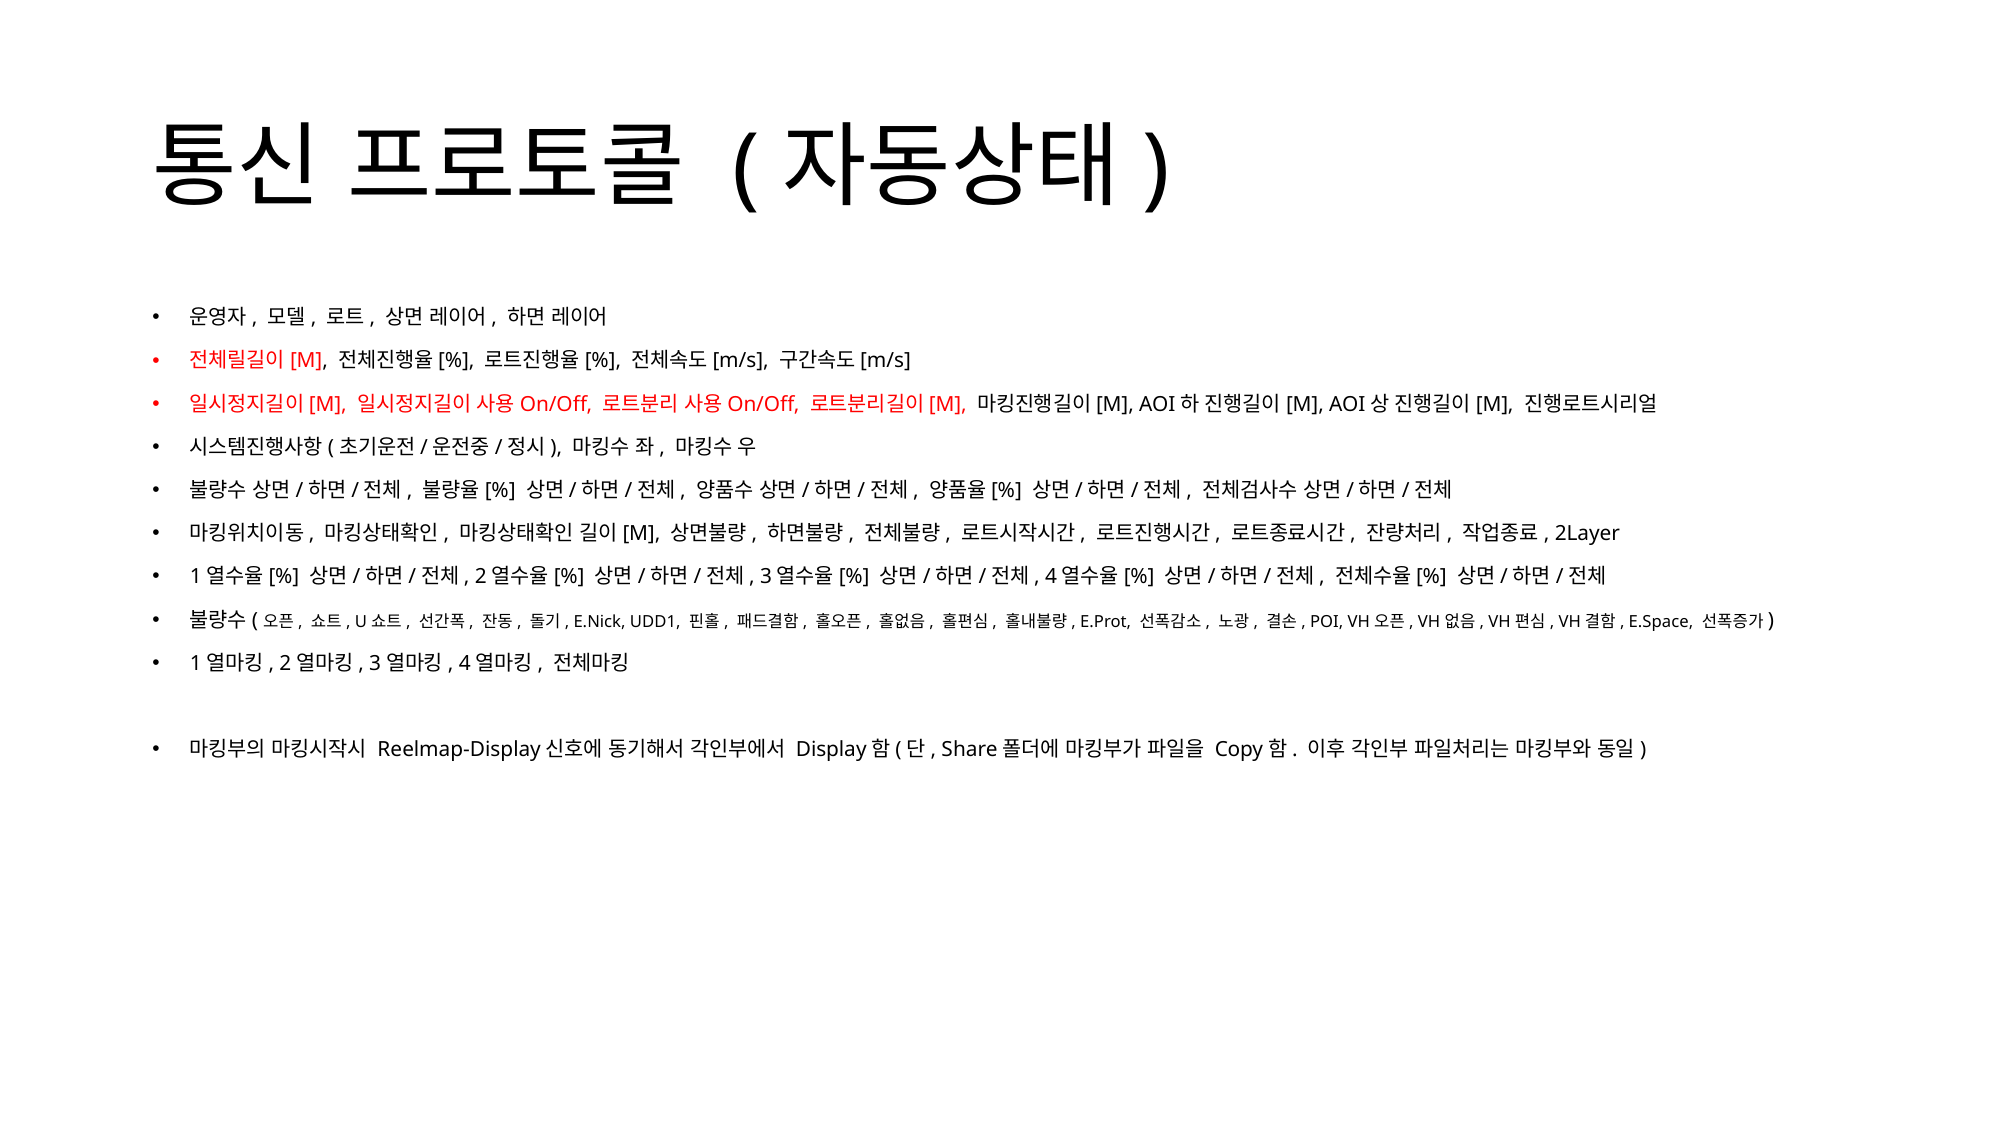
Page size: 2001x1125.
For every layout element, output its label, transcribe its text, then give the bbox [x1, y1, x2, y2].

list 운영자, 모델, 로트, 상면 레이어, 하면 레이어 전체릴길이[M], 전체진행율[%], 로트진행율[%], 전체속도[m/s], 구간속도[m/s] 일시정지길이[M], 일시정지길이 사용On/Off, 로트분리 사용On/Off, 로트분리길이[M], 마킹진행길이[M], AOI하 진행길이[M], AOI상 진행길이[M], 진행로트시리얼 시스템진행사항(초기운전/운전중/정시), 마킹수 좌, 마킹수 우 불량수 상면/하면/전체, 불량율[%] 상면/하면/전체, 양품수 상면/하면/전체, 양품율[%] 상면/하면/전체, 전체검사수 상면/하면/전체 마킹위치이동, 마킹상태확인, 마킹상태확인 길이[M], 상면불량, 하면불량, 전체불량, 로트시작시간, 로트진행시간, 로트종료시간, 잔량처리, 작업종료, 2Layer 1열수율[%] 상면/하면/전체, 2열수율[%] 상면/하면/전체, 3열수율[%] 상면/하면/전체, 4열수율[%] 상면/하면/전체, 전체수율[%] 상면/하면/전체 불량수(오픈, 쇼트, U쇼트, 선간폭, 잔동, 돌기, E.Nick, UDD1, 핀홀, 패드결함, 홀오픈, 홀없음, 홀편심, 홀내불량, E.Prot, 선폭감소, 노광, 결손, POI, VH오픈, VH없음, VH편심, VH결함, E.Space, 선폭증가) 1열마킹, 2열마킹, 3열마킹, 4열마킹, 전체마킹 마킹부의 마킹시작시 Reelmap-Display신호에 동기해서 각인부에서 Display함(단, Share폴더에 마킹부가 파일을 Copy함. 이후 각인부 파일처리는 마킹부와 동일) [137, 299, 1863, 1014]
title 통신 프로토콜 (자동상태) [137, 59, 1863, 278]
